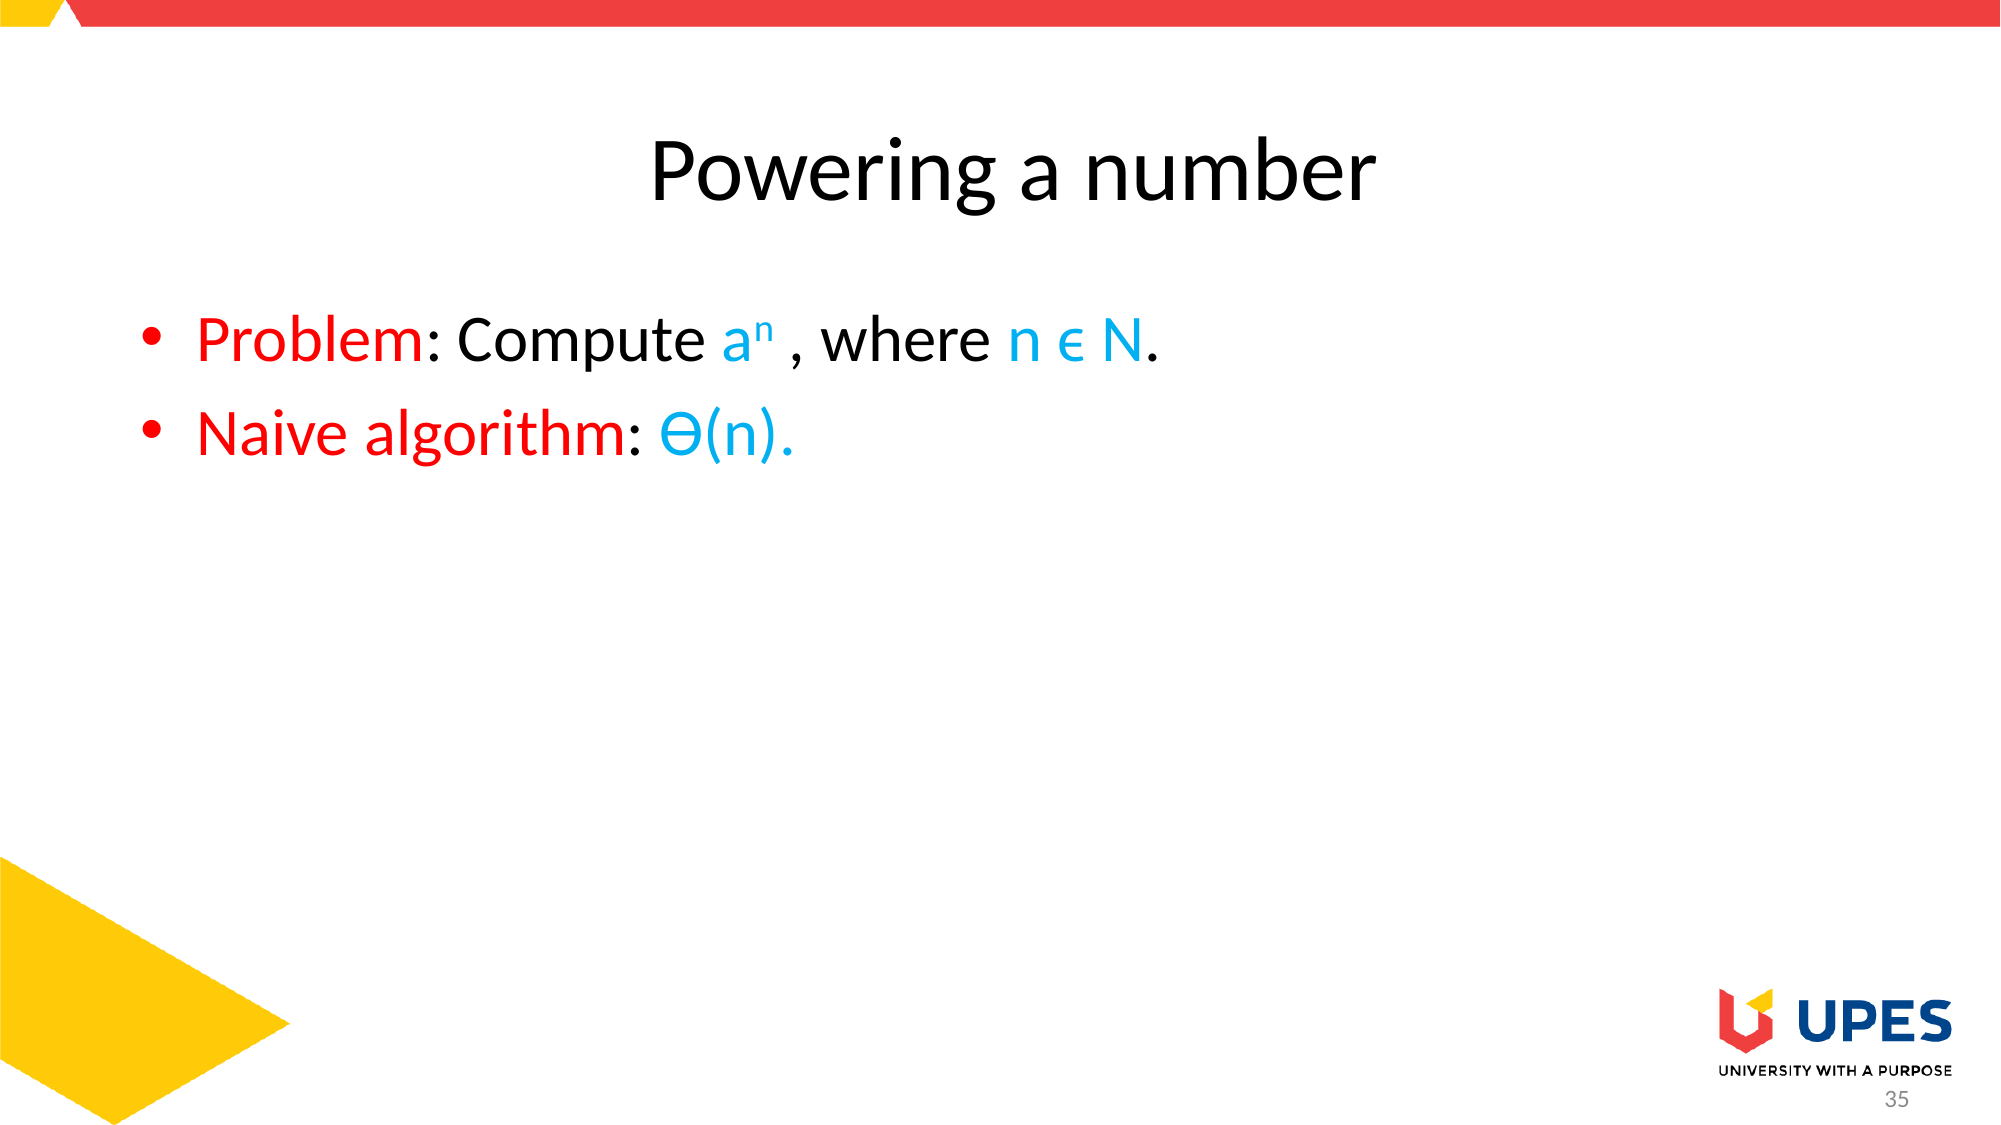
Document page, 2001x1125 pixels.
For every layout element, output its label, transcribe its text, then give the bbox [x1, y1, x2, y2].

title Powering a number [125, 70, 1925, 258]
list Problem: Compute an , where n ϵ N. Naive algorithm: Ѳ(n). [125, 287, 1925, 1030]
picture [0, 0, 2001, 1125]
